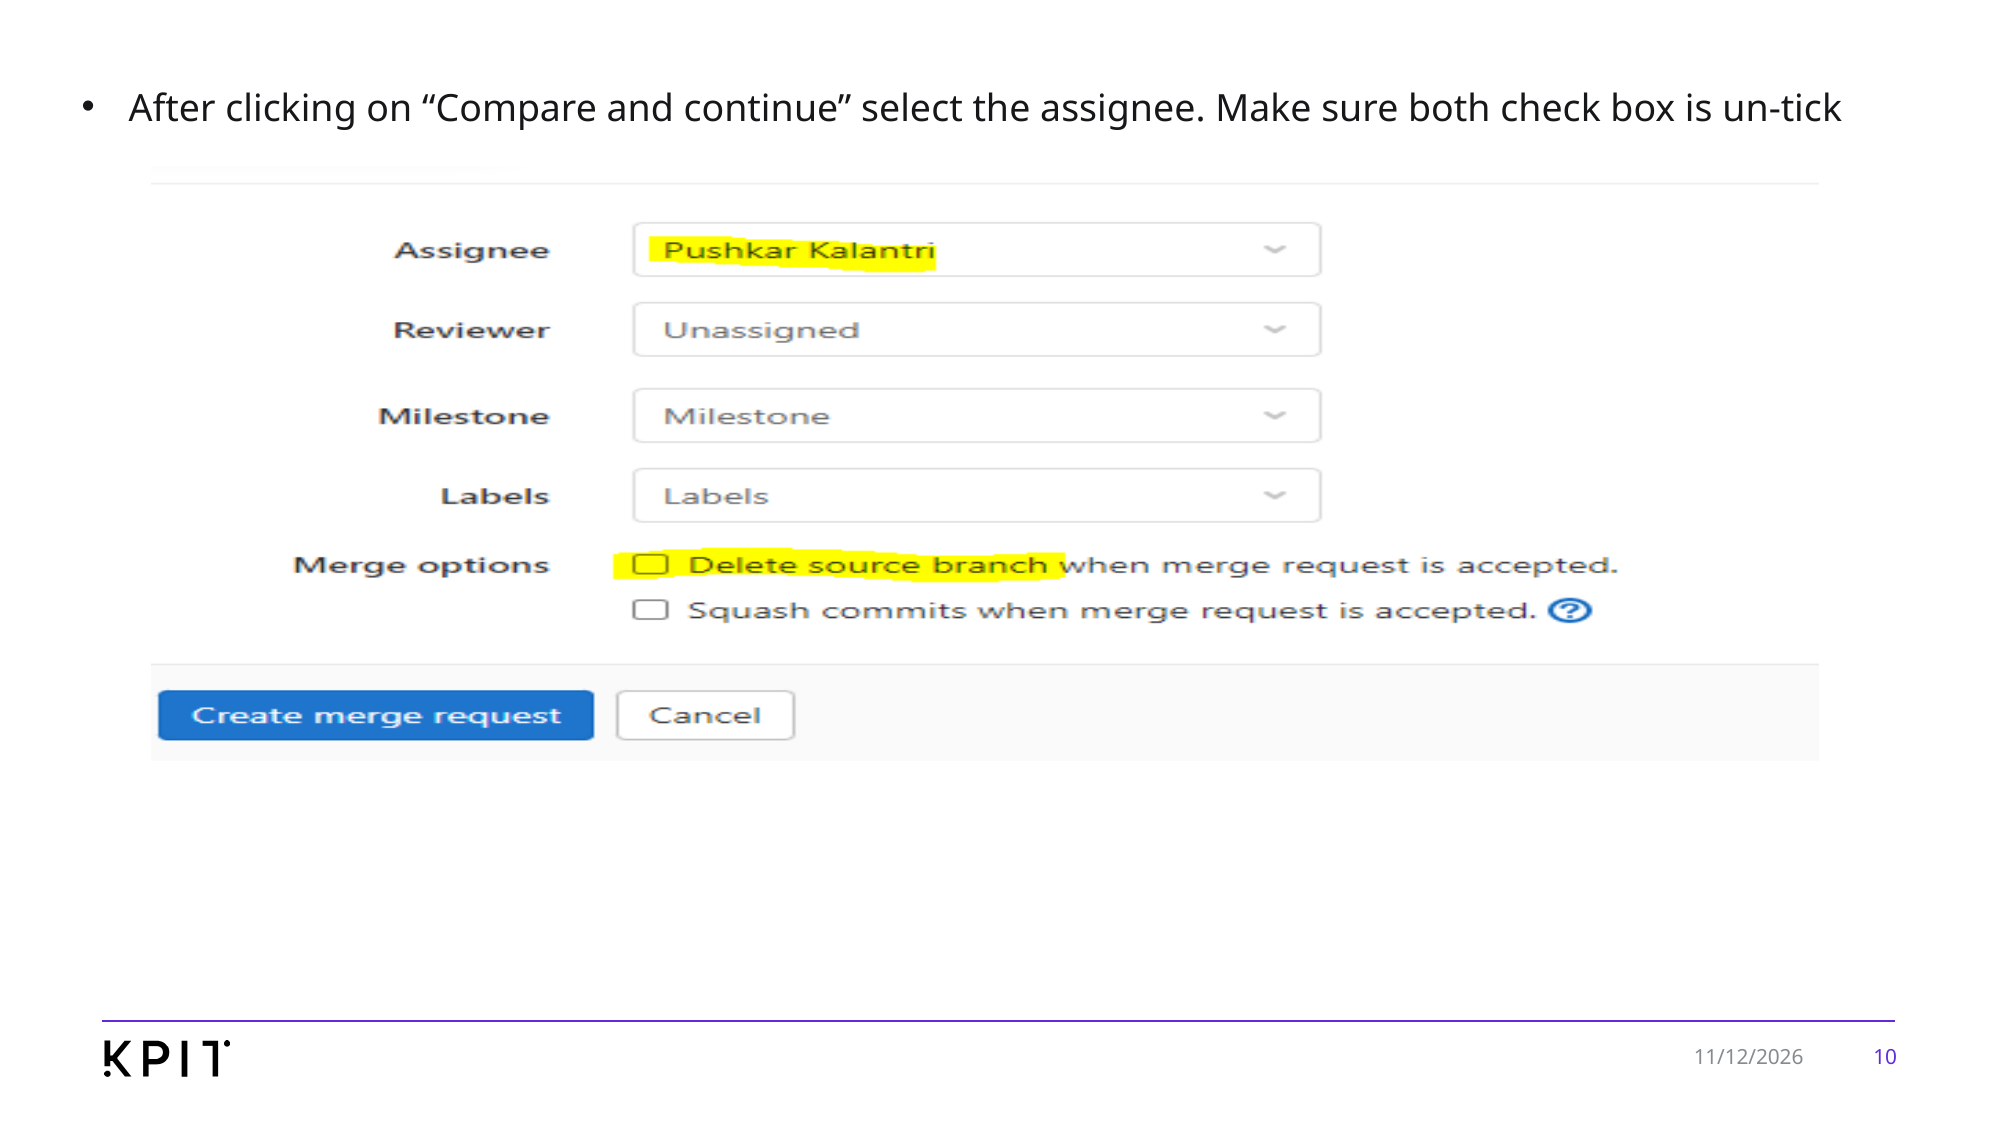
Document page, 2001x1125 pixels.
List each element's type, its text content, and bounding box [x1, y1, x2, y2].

slide_number 10 [1835, 1038, 1912, 1077]
picture [104, 1040, 230, 1077]
picture [151, 166, 1819, 761]
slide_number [1676, 1038, 1819, 1077]
text_box After clicking on “Compare and continue” select the assignee. Make sure both check box is un-tick [66, 76, 1893, 136]
